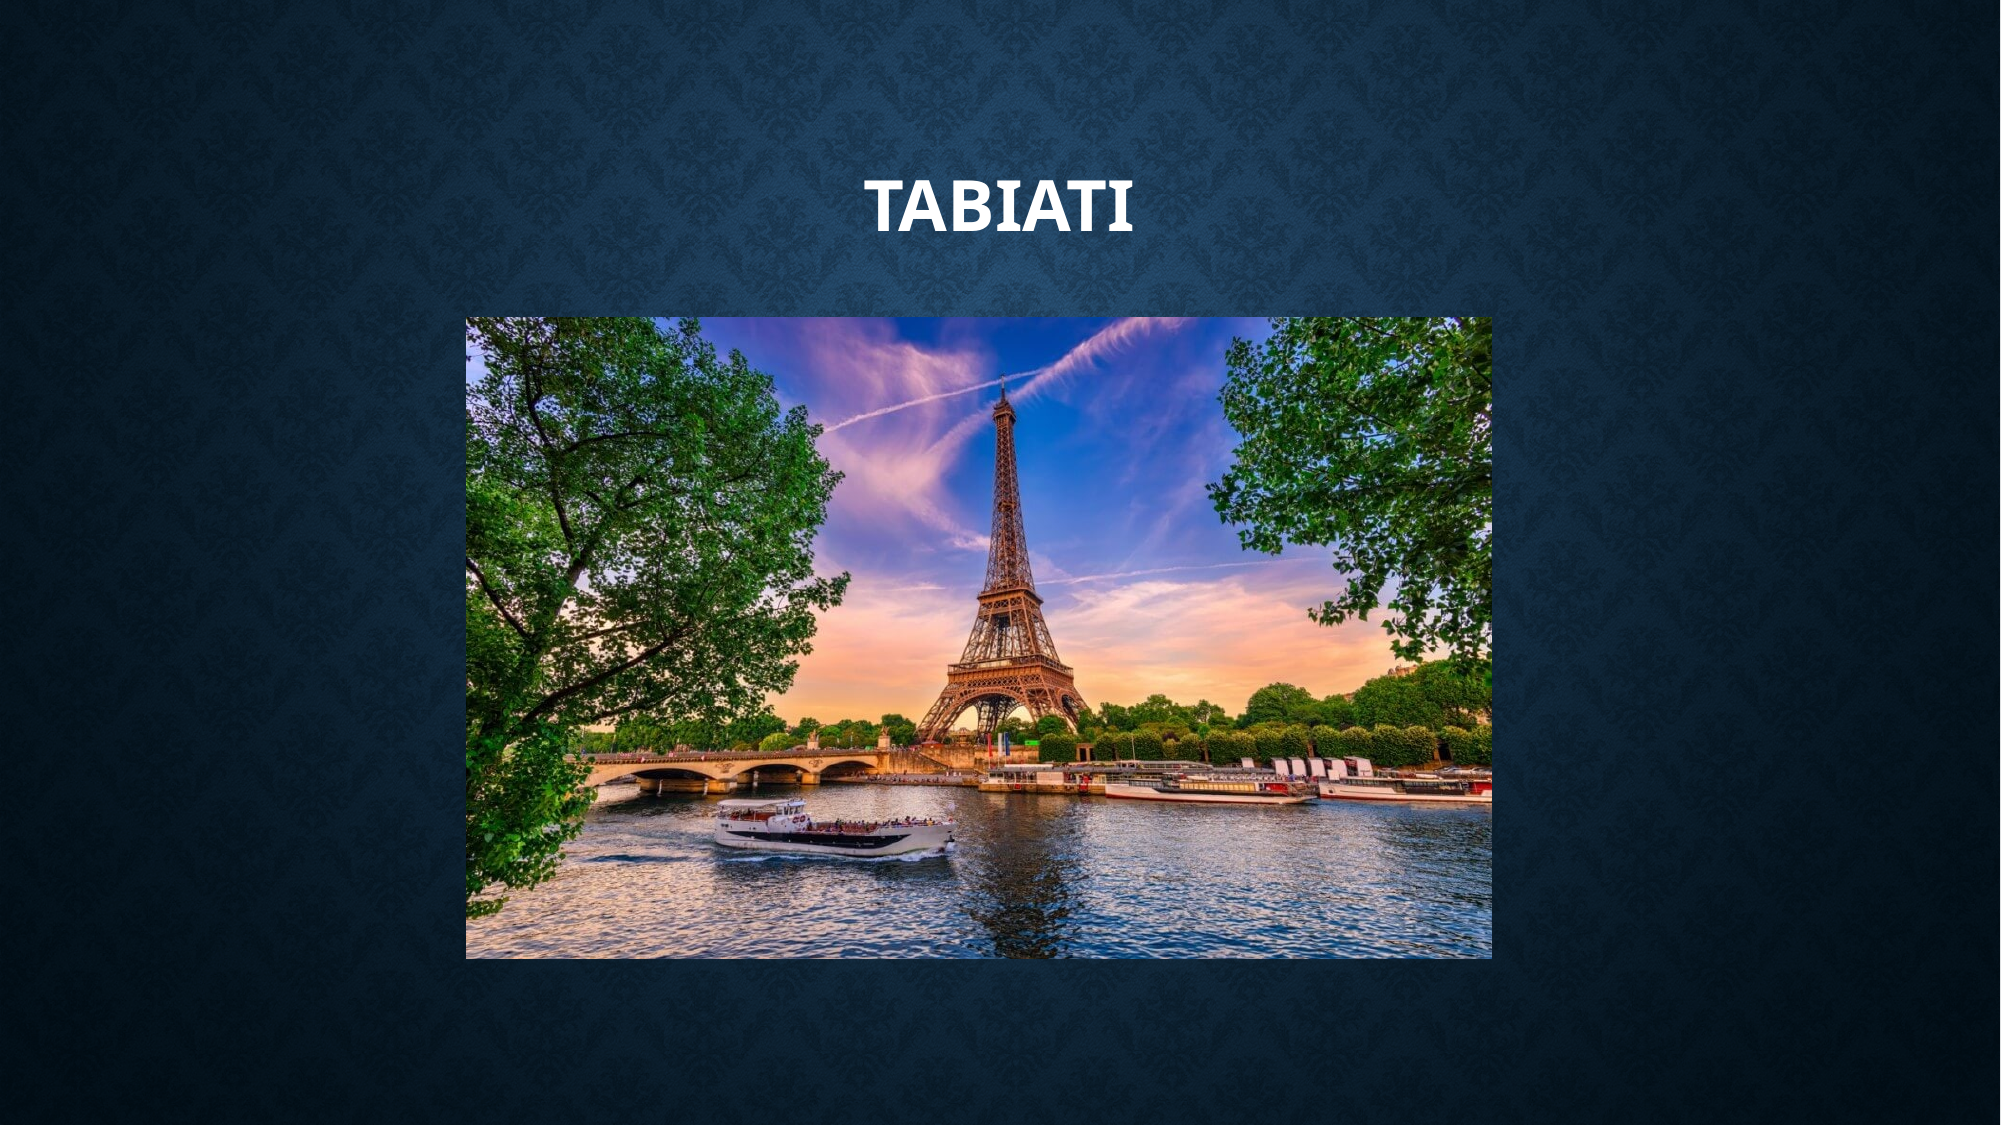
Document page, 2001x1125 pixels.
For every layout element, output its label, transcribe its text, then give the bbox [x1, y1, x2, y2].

title TABIATI [149, 99, 1849, 318]
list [465, 317, 1492, 959]
